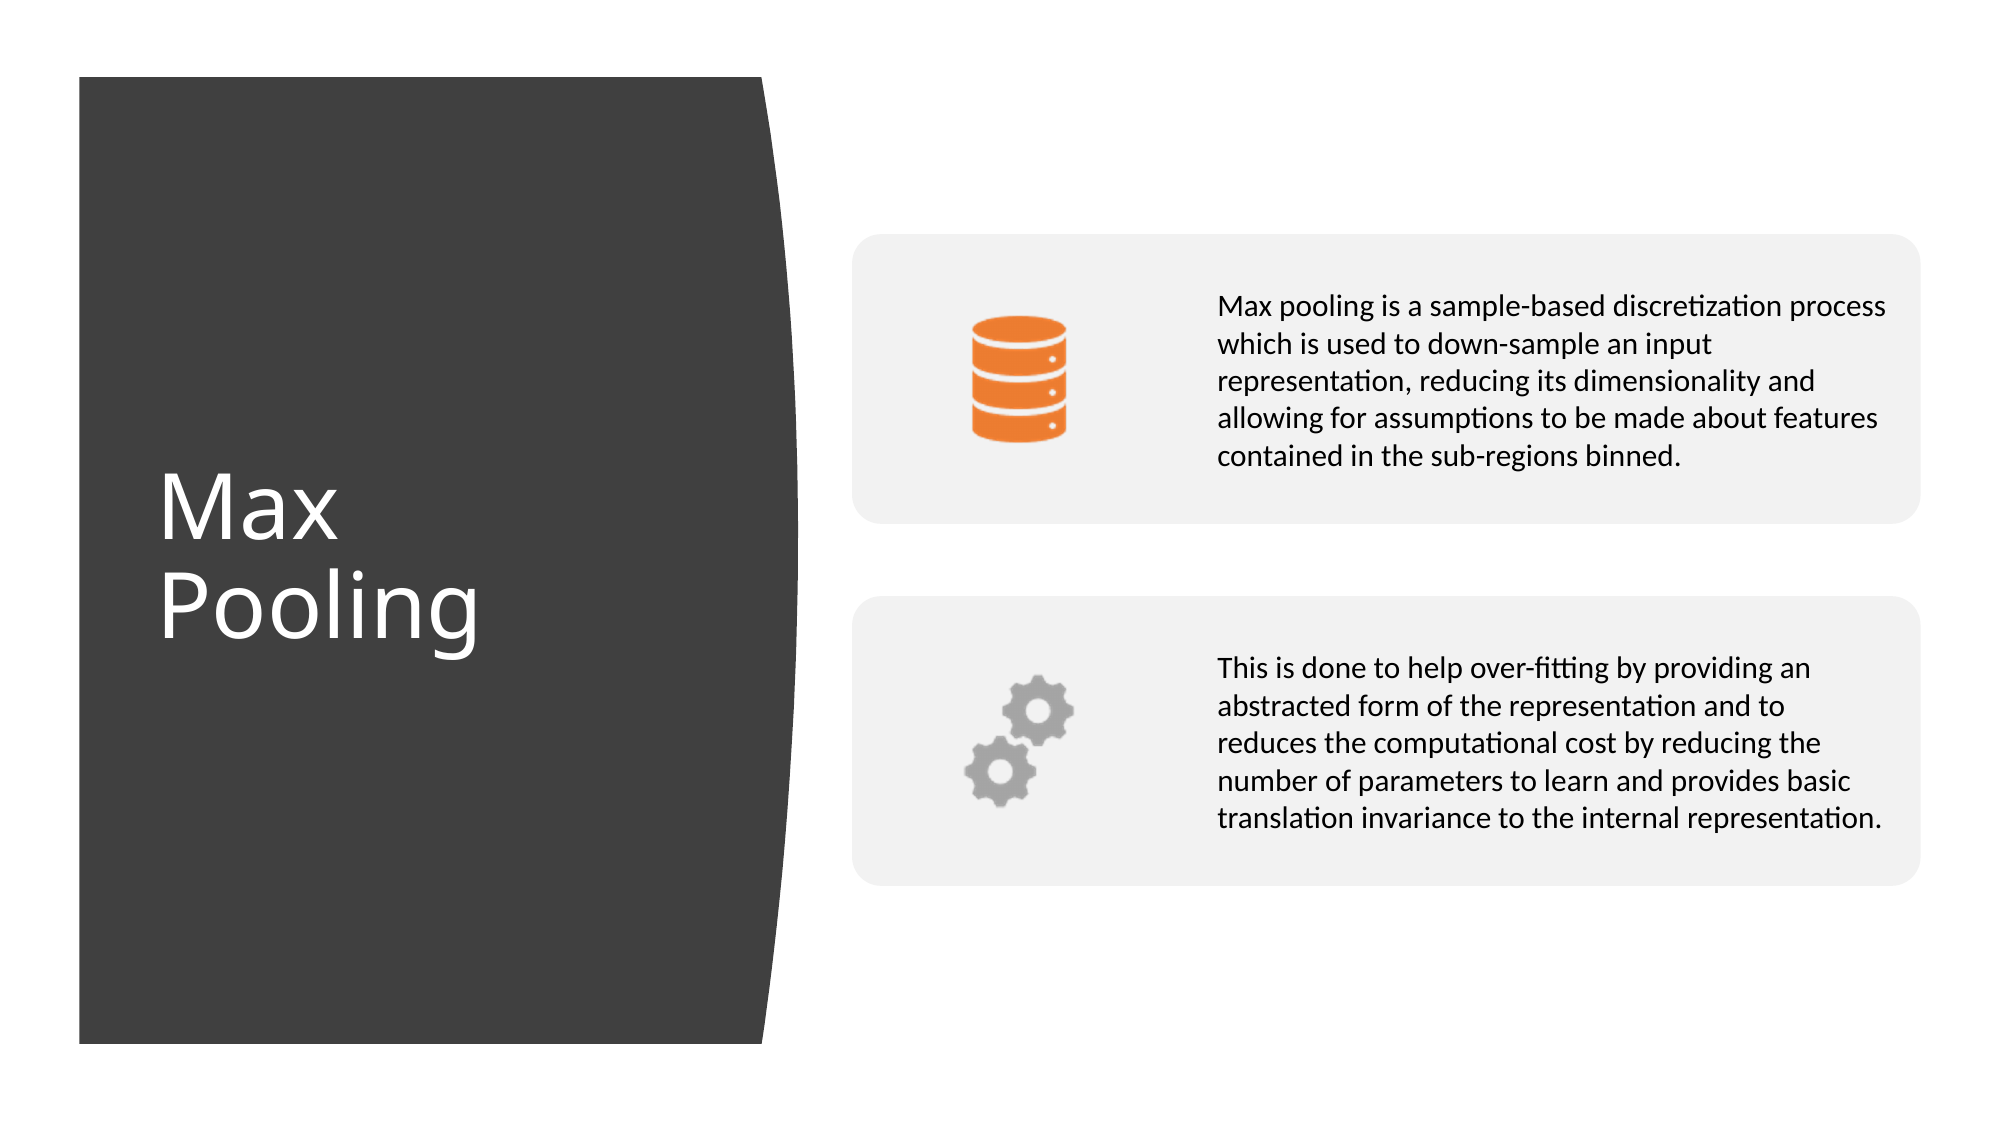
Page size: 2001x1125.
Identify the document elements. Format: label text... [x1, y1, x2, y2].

text_box [78, 76, 800, 1045]
title Max Pooling [141, 166, 702, 953]
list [852, 77, 1921, 1043]
